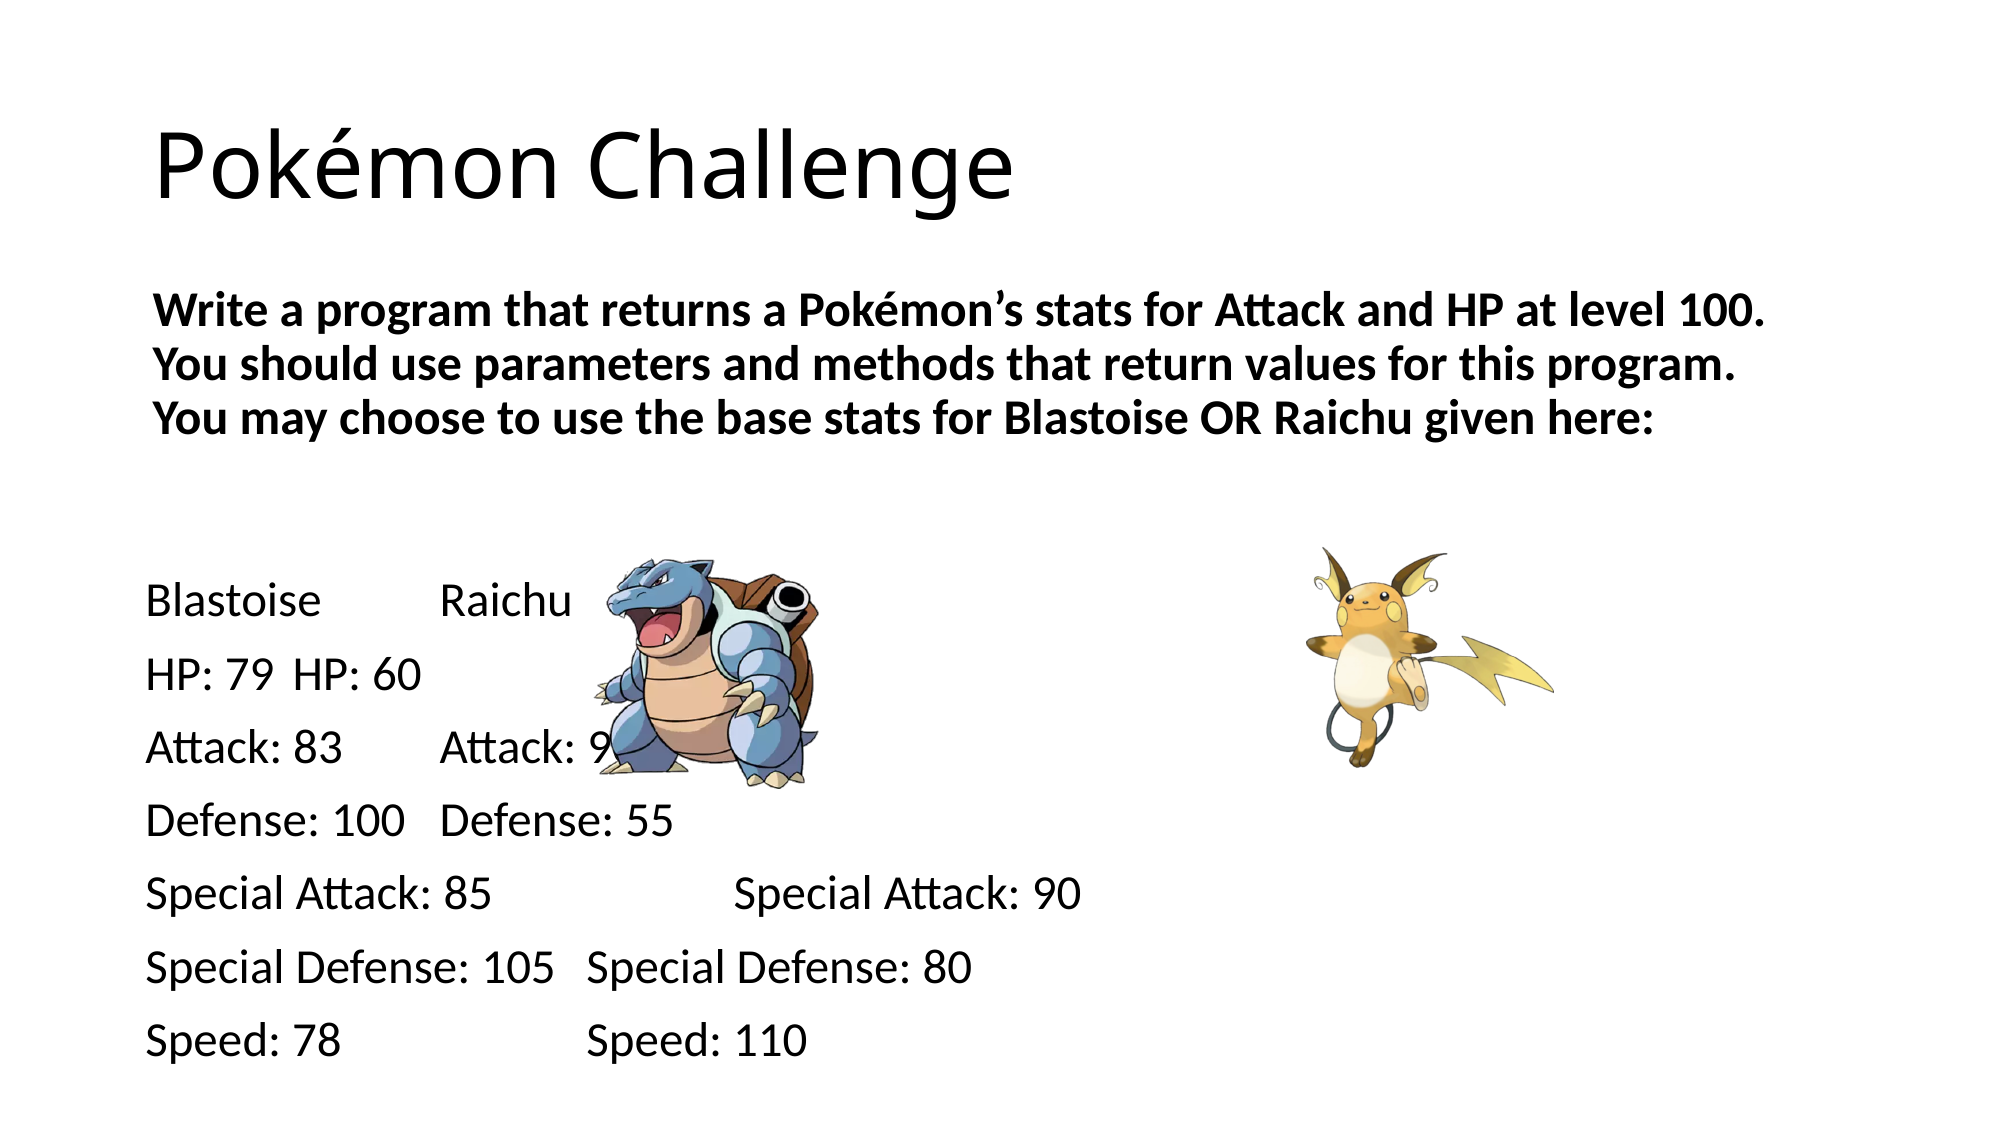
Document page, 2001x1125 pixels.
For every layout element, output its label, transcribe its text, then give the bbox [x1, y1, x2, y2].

title Pokémon Challenge [137, 59, 1863, 210]
list Blastoise Raichu HP: 79 HP: 60 Attack: 83 Attack: 90 Defense: 100 Defense: 55 Special Attack: 85 Special Attack: 90 Special Defense: 105 Special Defense: 80 Speed: 78 Speed: 110 [130, 566, 1800, 1077]
picture [1306, 533, 1554, 781]
picture [590, 558, 821, 789]
list Write a program that returns a Pokémon’s stats for Attack and HP at level 100. You should use parameters and methods that return values for this program. You may choose to use the base stats for Blastoise OR Raichu given here: [137, 210, 1863, 453]
